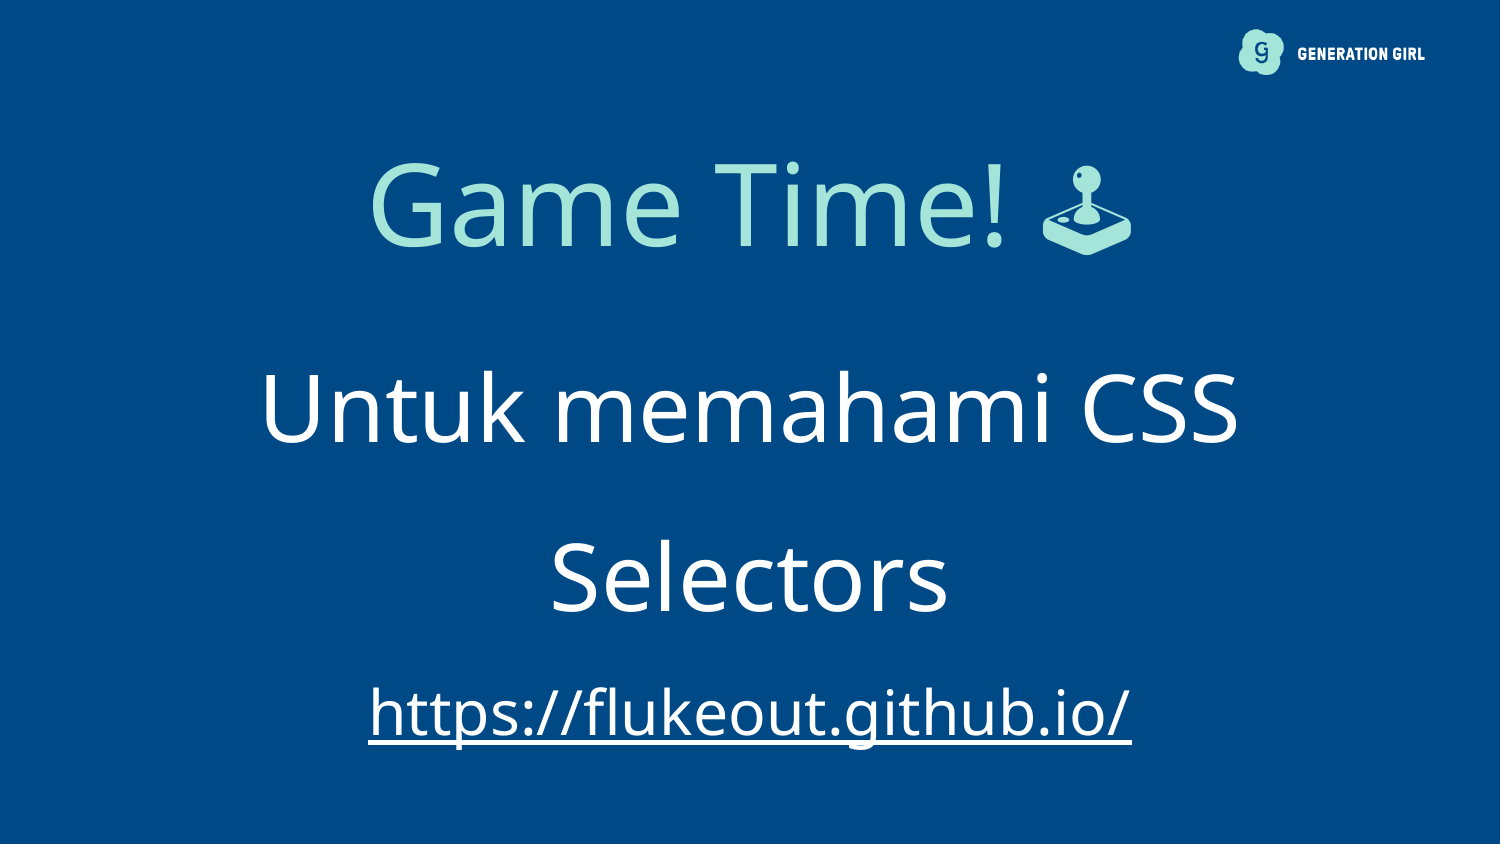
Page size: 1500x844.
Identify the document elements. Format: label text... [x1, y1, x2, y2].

text_box Untuk memahami CSS Selectors https://flukeout.github.io/ [120, 242, 1380, 684]
picture [1237, 29, 1426, 76]
text_box Game Time! 🕹️ [243, 92, 1257, 242]
